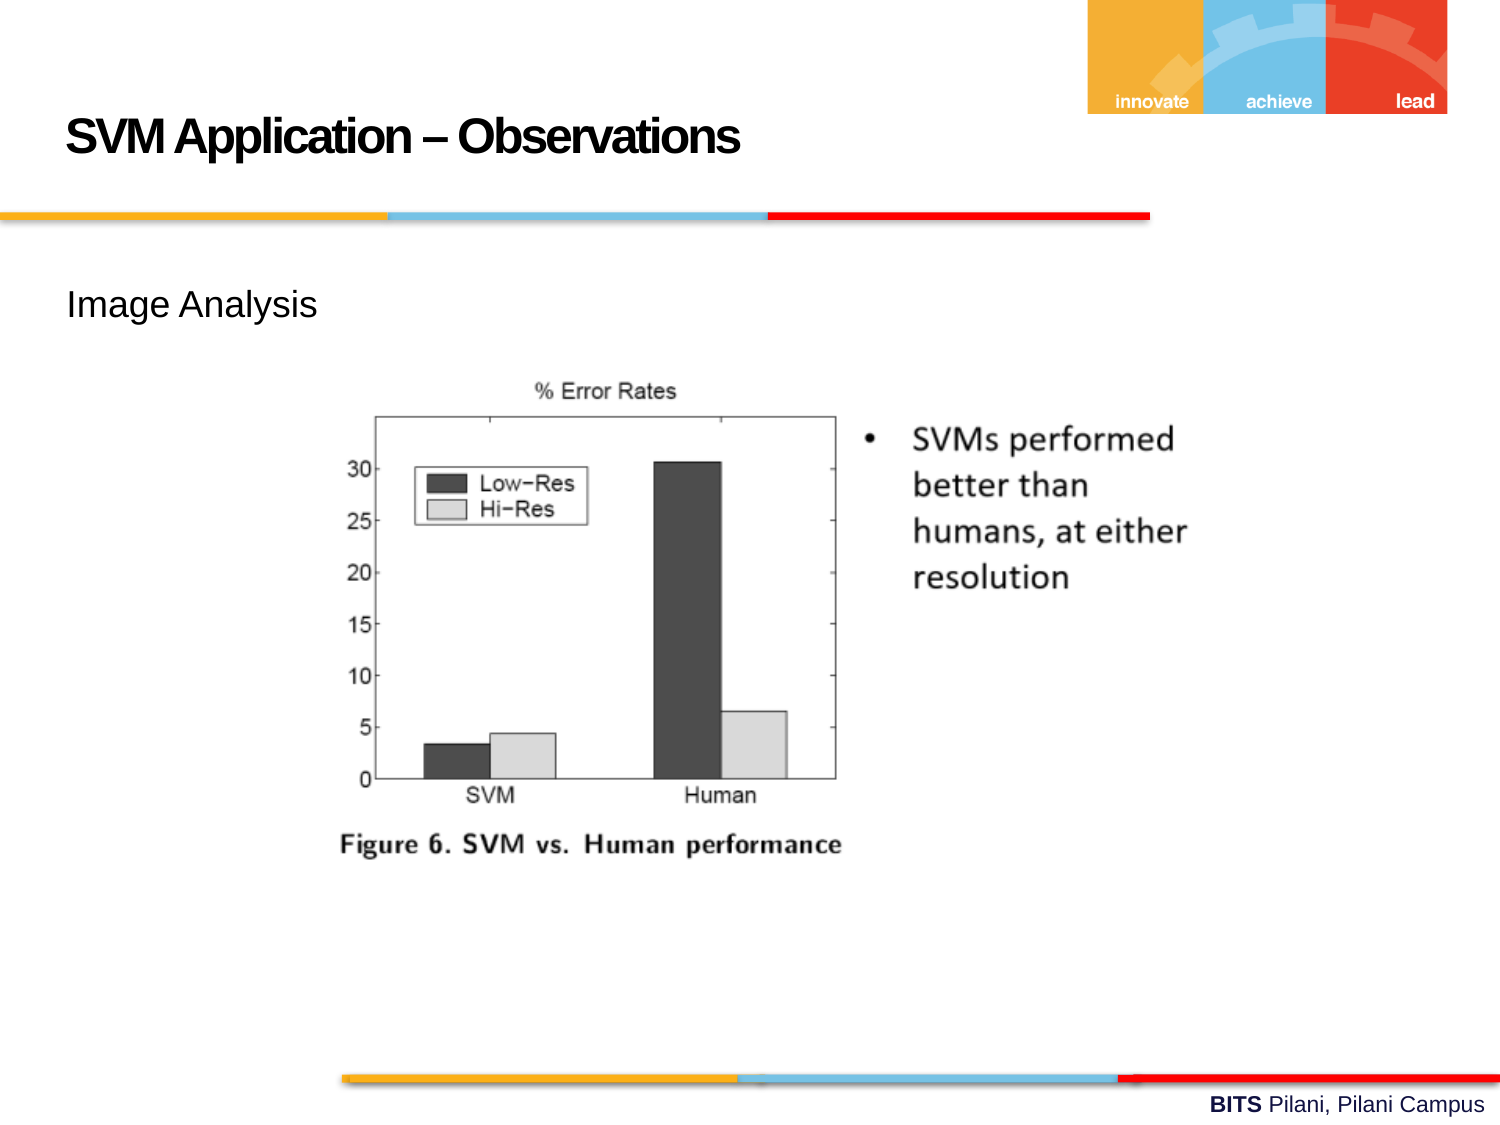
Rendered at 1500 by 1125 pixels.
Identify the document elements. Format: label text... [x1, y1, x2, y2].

list SVM Application – Observations [49, 24, 1088, 213]
picture [1087, 0, 1448, 114]
text_box Image Analysis [51, 272, 334, 332]
picture [319, 349, 1195, 877]
